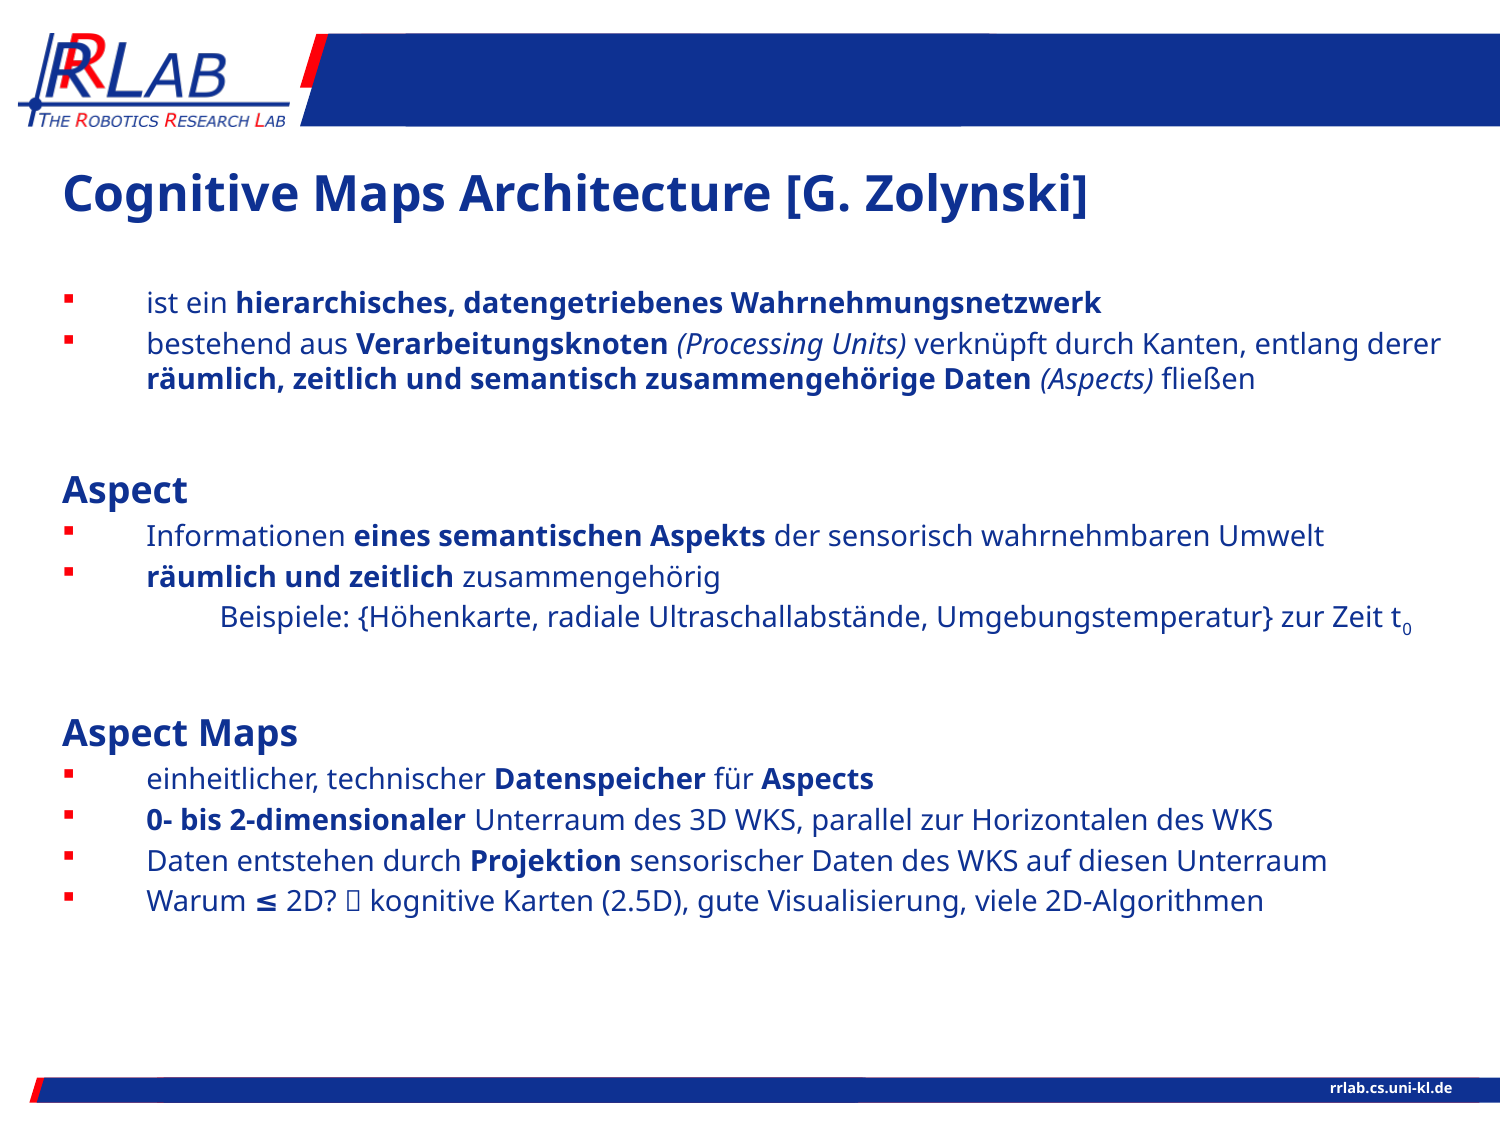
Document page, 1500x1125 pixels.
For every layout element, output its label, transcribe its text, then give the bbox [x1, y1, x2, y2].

picture [17, 33, 290, 127]
list ist ein hierarchisches, datengetriebenes Wahrnehmungsnetzwerk bestehend aus Verarbeitungsknoten (Processing Units) verknüpft durch Kanten, entlang derer räumlich, zeitlich und semantisch zusammengehörige Daten (Aspects) fließen Aspect Informationen eines semantischen Aspekts der sensorisch wahrnehmbaren Umwelt räumlich und zeitlich zusammengehörig Beispiele: {Höhenkarte, radiale Ultraschallabstände, Umgebungstemperatur} zur Zeit t0 Aspect Maps einheitlicher, technischer Datenspeicher für Aspects 0- bis 2-dimensionaler Unterraum des 3D WKS, parallel zur Horizontalen des WKS Daten entstehen durch Projektion sensorischer Daten des WKS auf diesen Unterraum Warum ≤ 2D?  kognitive Karten (2.5D), gute Visualisierung, viele 2D-Algorithmen [47, 259, 1471, 1060]
title Cognitive Maps Architecture [G. Zolynski] [47, 153, 1453, 231]
